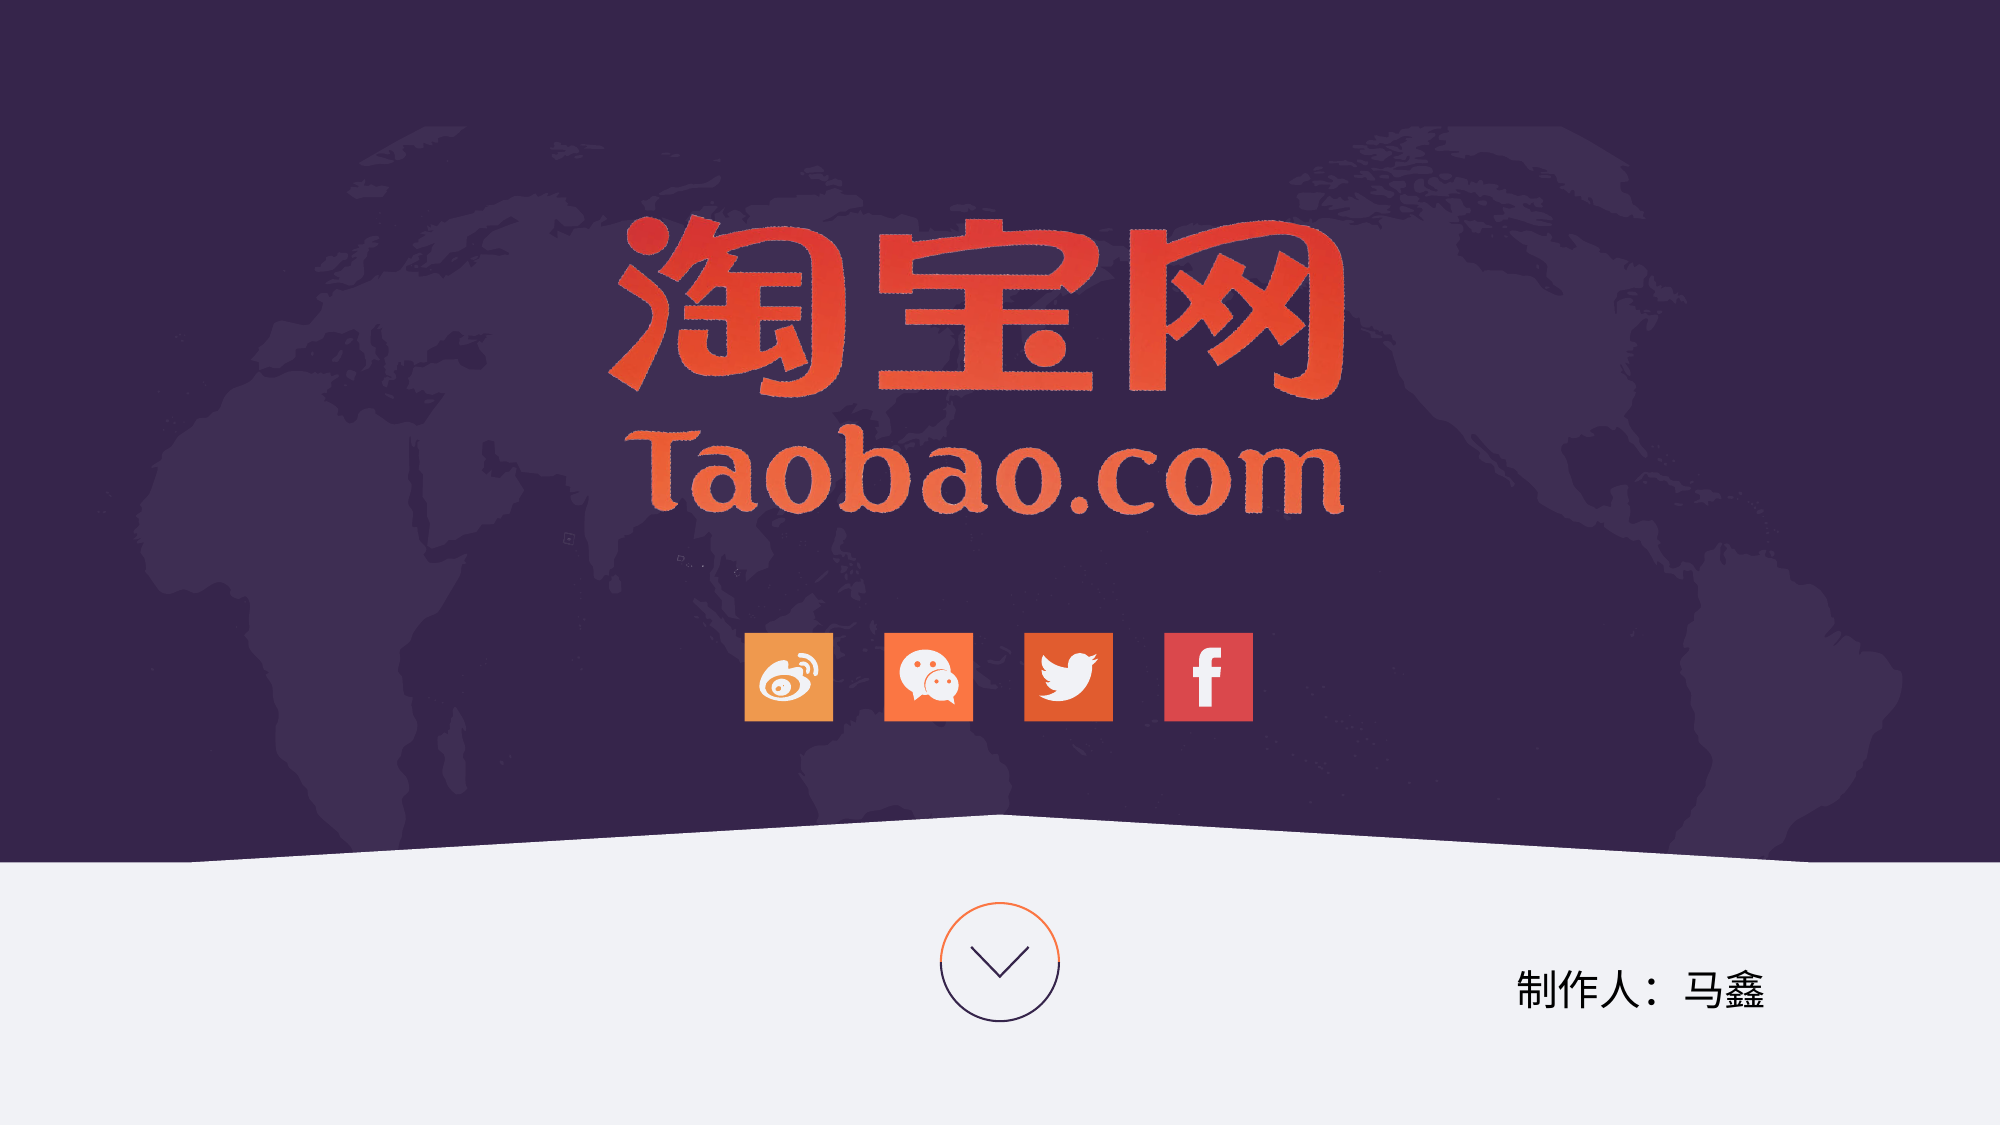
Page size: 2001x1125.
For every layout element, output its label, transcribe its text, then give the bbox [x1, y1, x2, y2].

text_box [1199, 679, 1212, 707]
text_box [1163, 672, 1254, 722]
text_box [1023, 645, 1114, 722]
text_box 制作人：马鑫 [1501, 956, 1782, 1022]
text_box [1039, 655, 1098, 702]
text_box [883, 632, 974, 722]
text_box [758, 651, 820, 703]
text_box [898, 648, 960, 707]
text_box [744, 632, 834, 722]
picture [545, 45, 1404, 699]
